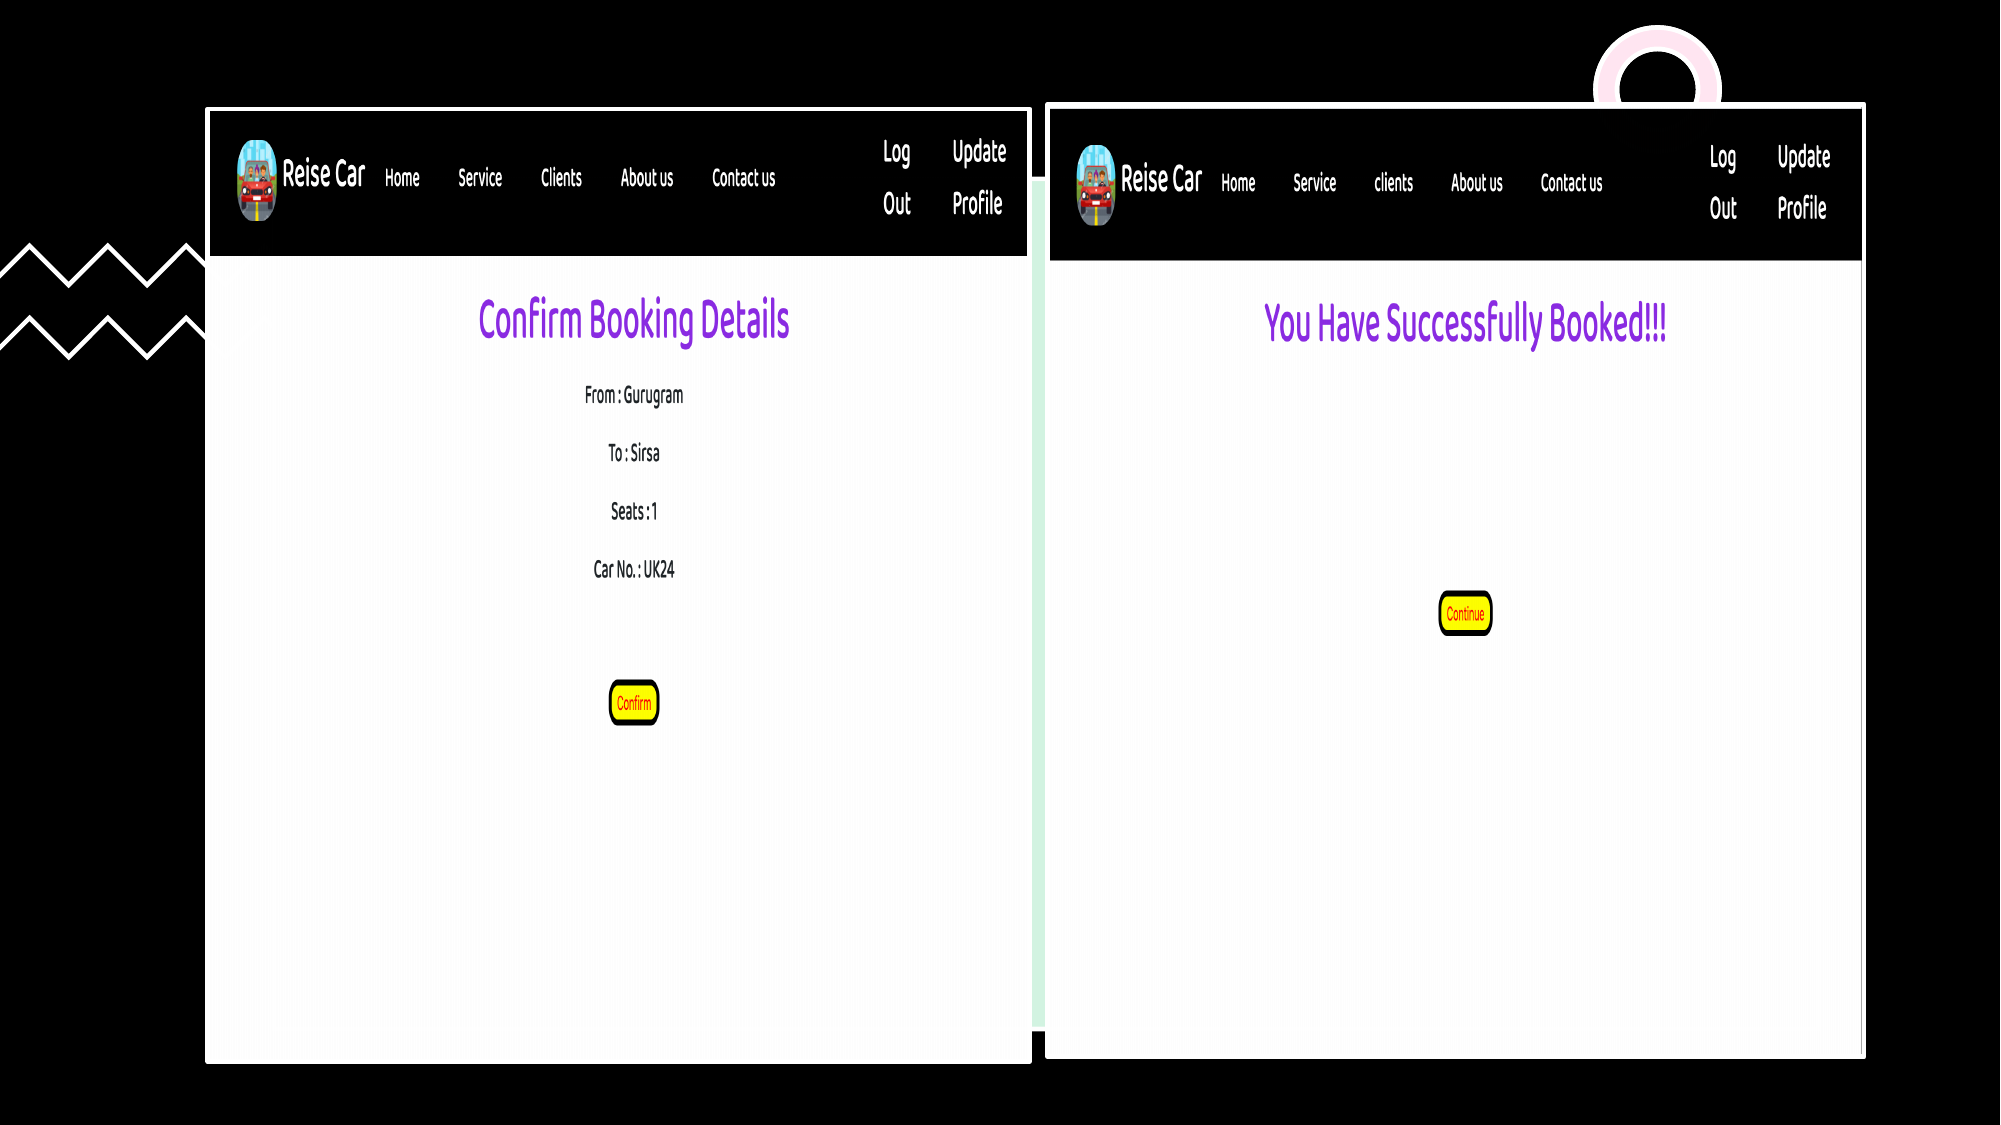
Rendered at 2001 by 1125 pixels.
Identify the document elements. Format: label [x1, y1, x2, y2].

text_box [0, 314, 205, 361]
text_box [1804, 982, 1978, 1060]
text_box [1028, 178, 1049, 1030]
text_box [0, 0, 2000, 1125]
text_box [0, 242, 205, 289]
text_box [1594, 26, 1721, 102]
picture [1049, 106, 1862, 1055]
list [210, 111, 1028, 1060]
